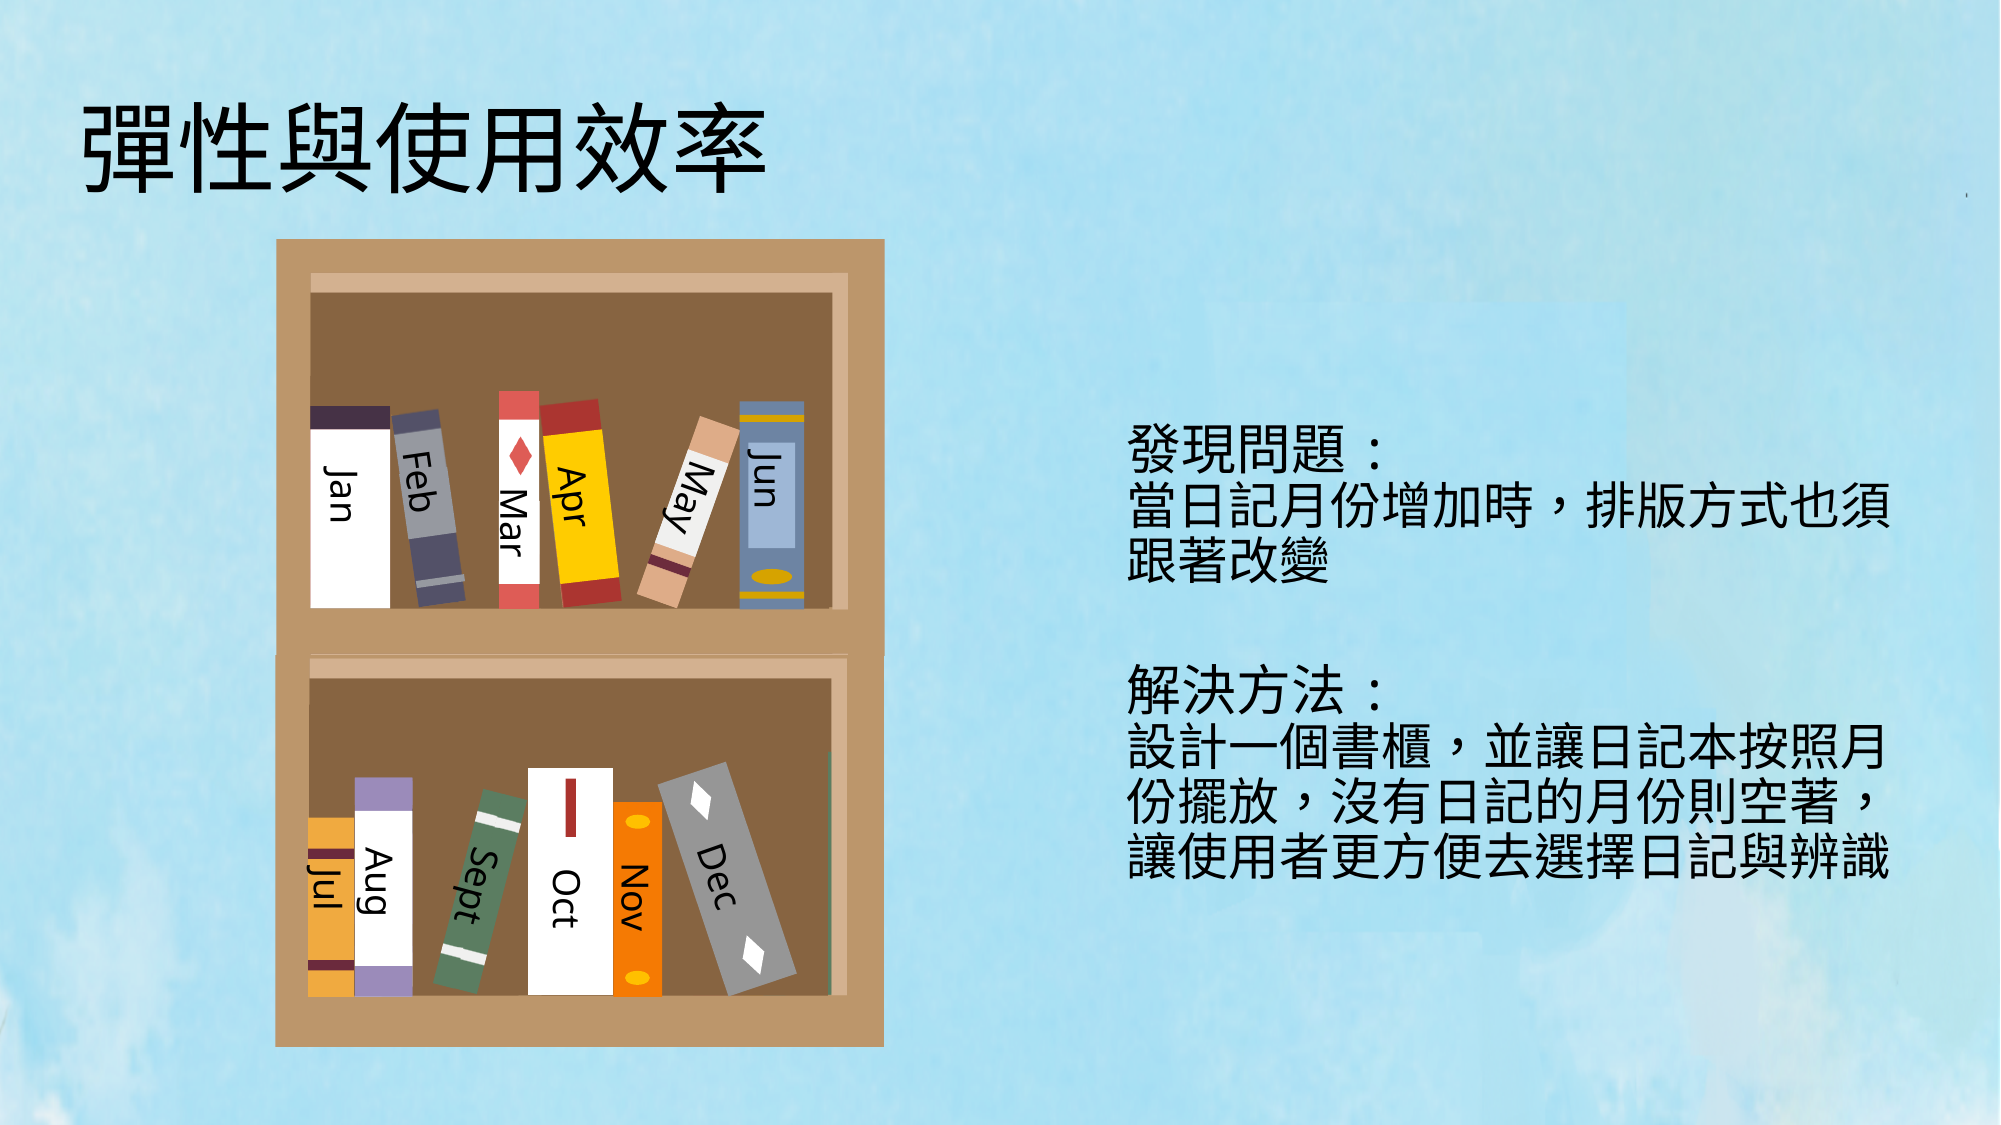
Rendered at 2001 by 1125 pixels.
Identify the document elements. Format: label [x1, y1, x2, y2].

text_box [308, 817, 354, 997]
picture [0, 0, 2000, 1125]
text_box [739, 401, 805, 610]
text_box [390, 402, 465, 605]
text_box [457, 788, 503, 995]
text_box [613, 802, 663, 996]
text_box [354, 777, 413, 997]
text_box [666, 417, 710, 607]
text_box [275, 239, 885, 1047]
text_box [529, 769, 613, 995]
